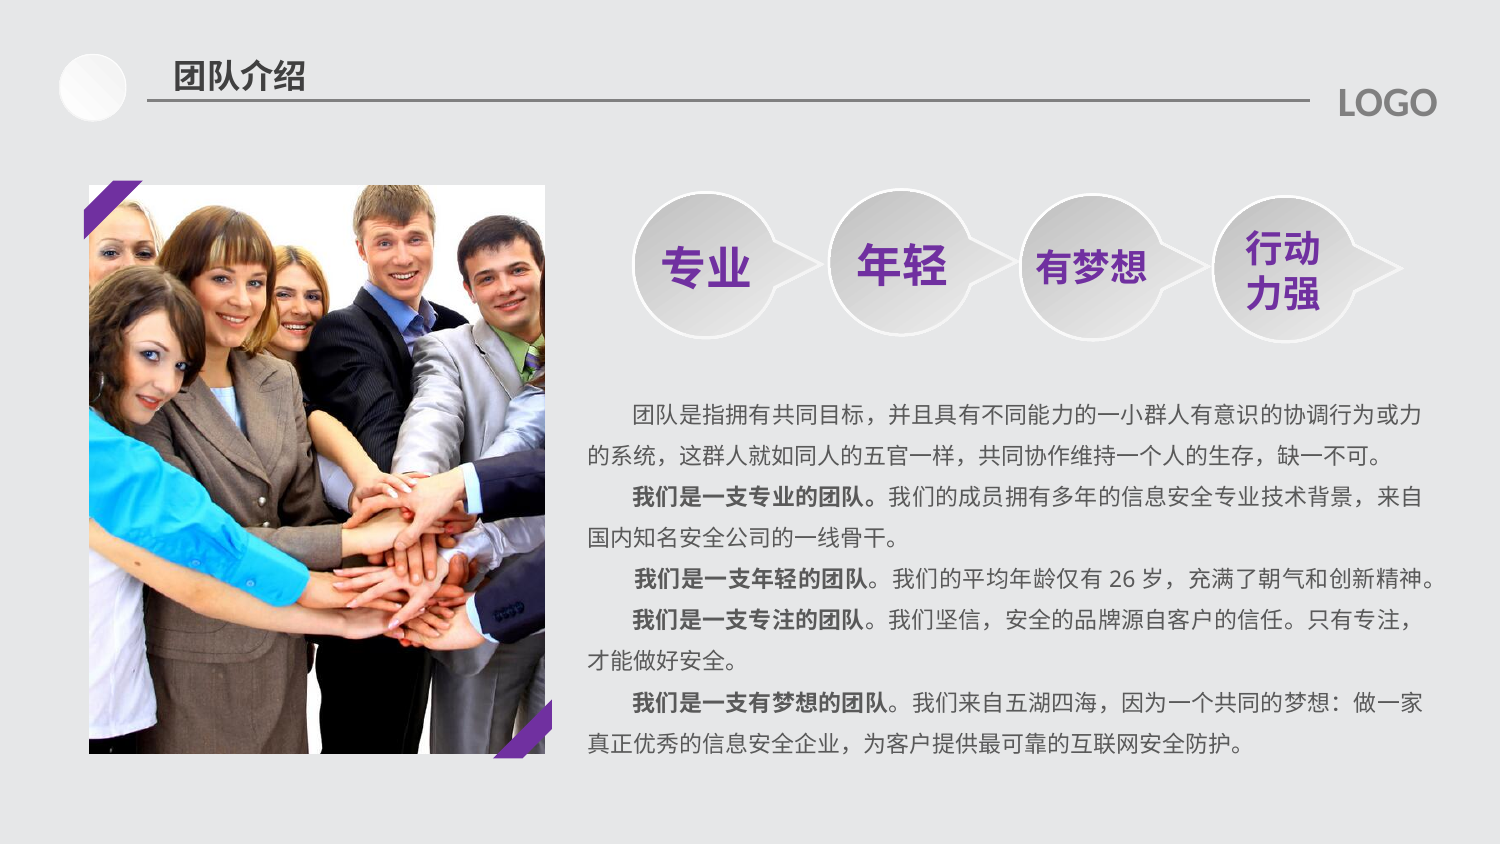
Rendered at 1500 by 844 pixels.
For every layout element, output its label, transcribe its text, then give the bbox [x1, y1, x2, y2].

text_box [827, 187, 1021, 337]
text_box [58, 53, 127, 122]
text_box 团队介绍 [159, 47, 621, 99]
text_box [551, 697, 555, 733]
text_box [631, 190, 823, 340]
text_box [1211, 194, 1405, 344]
picture [0, 0, 1500, 844]
text_box 团队是指拥有共同目标，并且具有不同能力的一小群人有意识的协调行为或力的系统，这群人就如同人的五官一样，共同协作维持一个人的生存，缺一不可。 我们是一支专业的团队。我们的成员拥有多年的信息安全专业技术背景，来自国内知名安全公司的一线骨干。 我们是一支年轻的团队。我们的平均年龄仅有26岁，充满了朝气和创新精神。 我们是一支专注的团队。我们坚信，安全的品牌源自客户的信任。只有专注，才能做好安全。 我们是一支有梦想的团队。我们来自五湖四海，因为一个共同的梦想：做一家真正优秀的信息安全企业，为客户提供最可靠的互联网安全防护。 [587, 386, 1424, 757]
text_box [106, 178, 145, 184]
text_box LOGO [1293, 67, 1483, 133]
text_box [1018, 192, 1212, 342]
